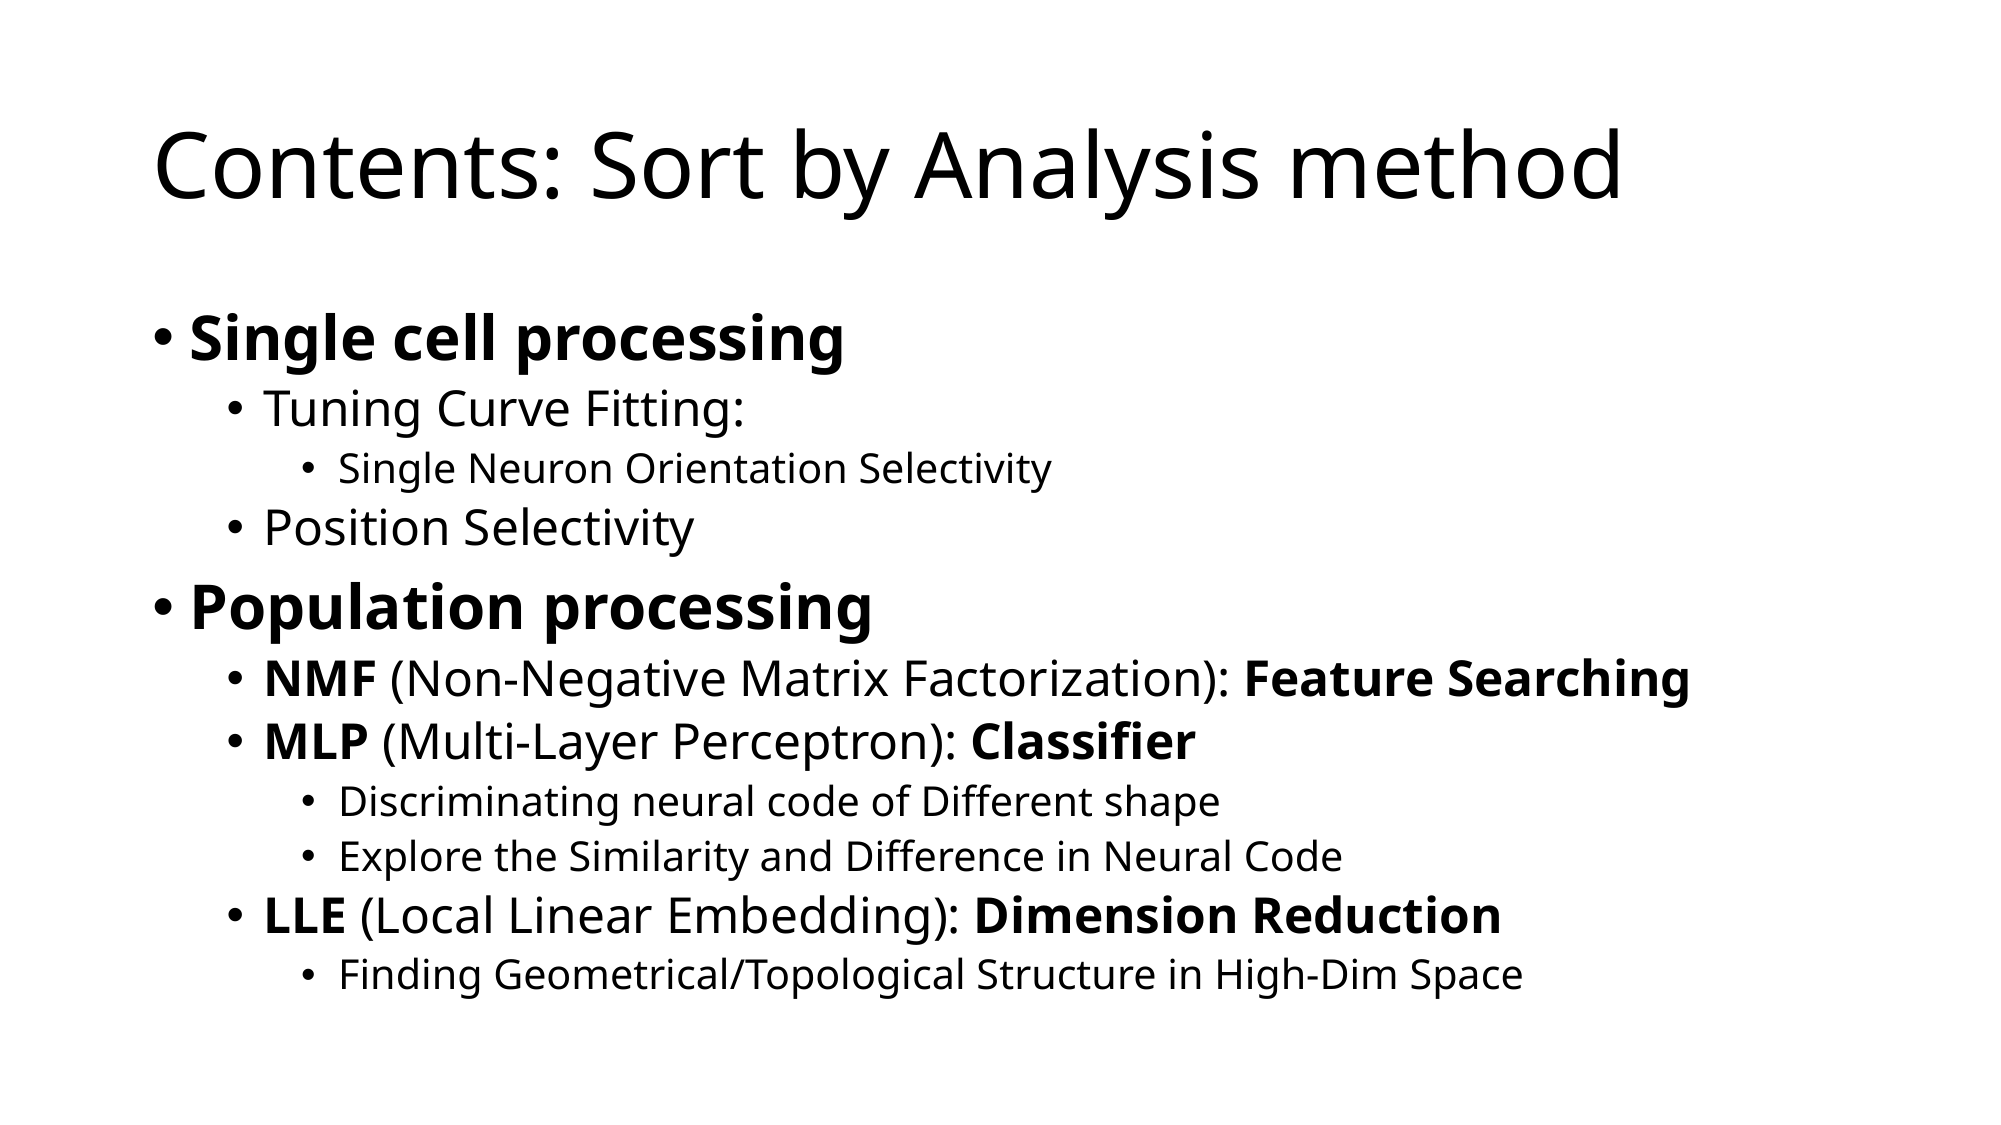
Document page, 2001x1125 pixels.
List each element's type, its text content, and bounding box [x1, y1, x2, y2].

title Contents: Sort by Analysis method [137, 59, 1863, 278]
list Single cell processing Tuning Curve Fitting: Single Neuron Orientation Selectivity Position Selectivity Population processing NMF (Non-Negative Matrix Factorization): Feature Searching MLP (Multi-Layer Perceptron): Classifier Discriminating neural code of Different shape Explore the Similarity and Difference in Neural Code LLE (Local Linear Embedding): Dimension Reduction Finding Geometrical/Topological Structure in High-Dim Space [137, 299, 1863, 1014]
